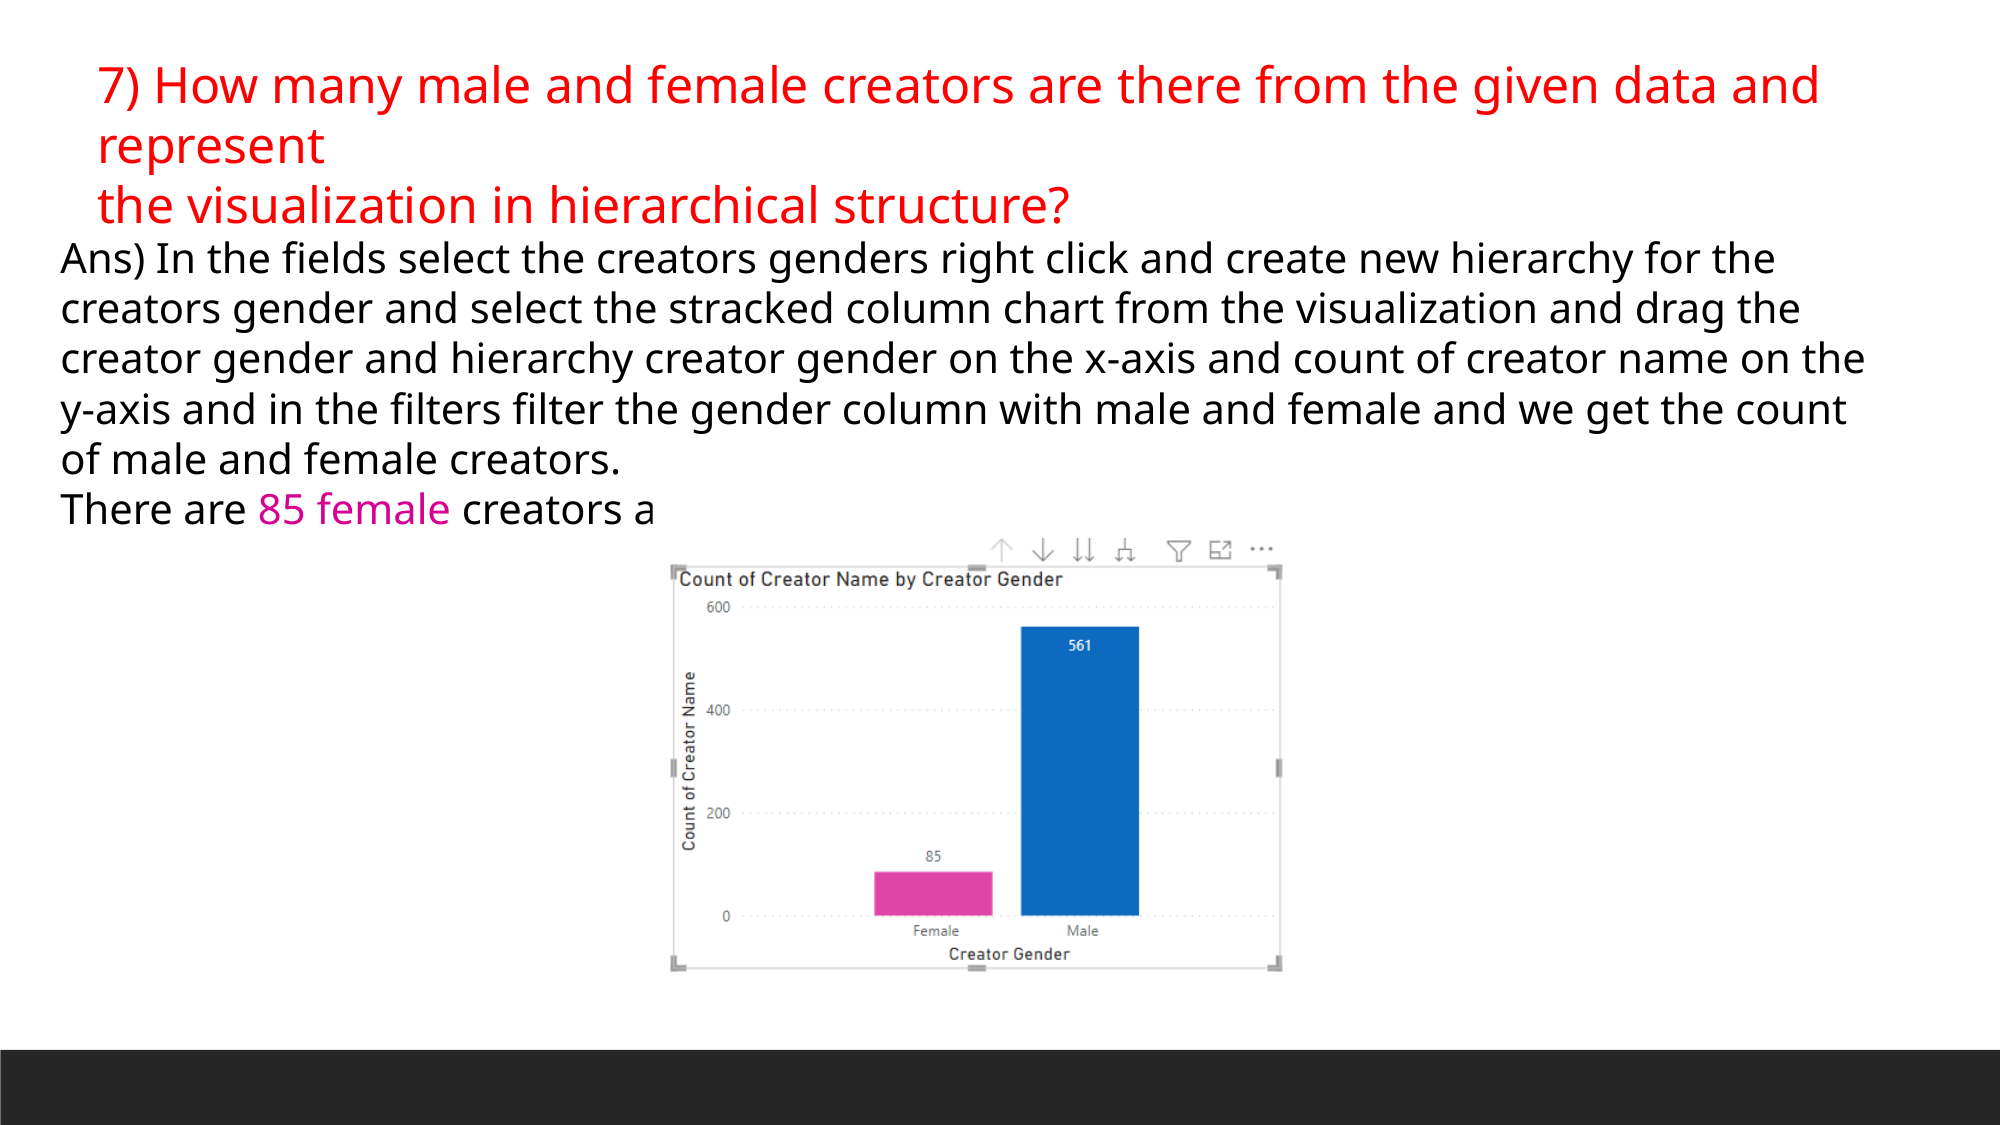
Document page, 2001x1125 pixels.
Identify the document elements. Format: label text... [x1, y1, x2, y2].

text_box 7) How many male and female creators are there from the given data and represent the visualization in hierarchical structure? [82, 45, 1866, 224]
text_box Ans) In the fields select the creators genders right click and create new hierarchy for the creators gender and select the stracked column chart from the visualization and drag the creator gender and hierarchy creator gender on the x-axis and count of creator name on the y-axis and in the filters filter the gender column with male and female and we get the count of male and female creators. There are 85 female creators and 561 male creators. [45, 224, 1903, 540]
picture [651, 491, 1317, 1039]
